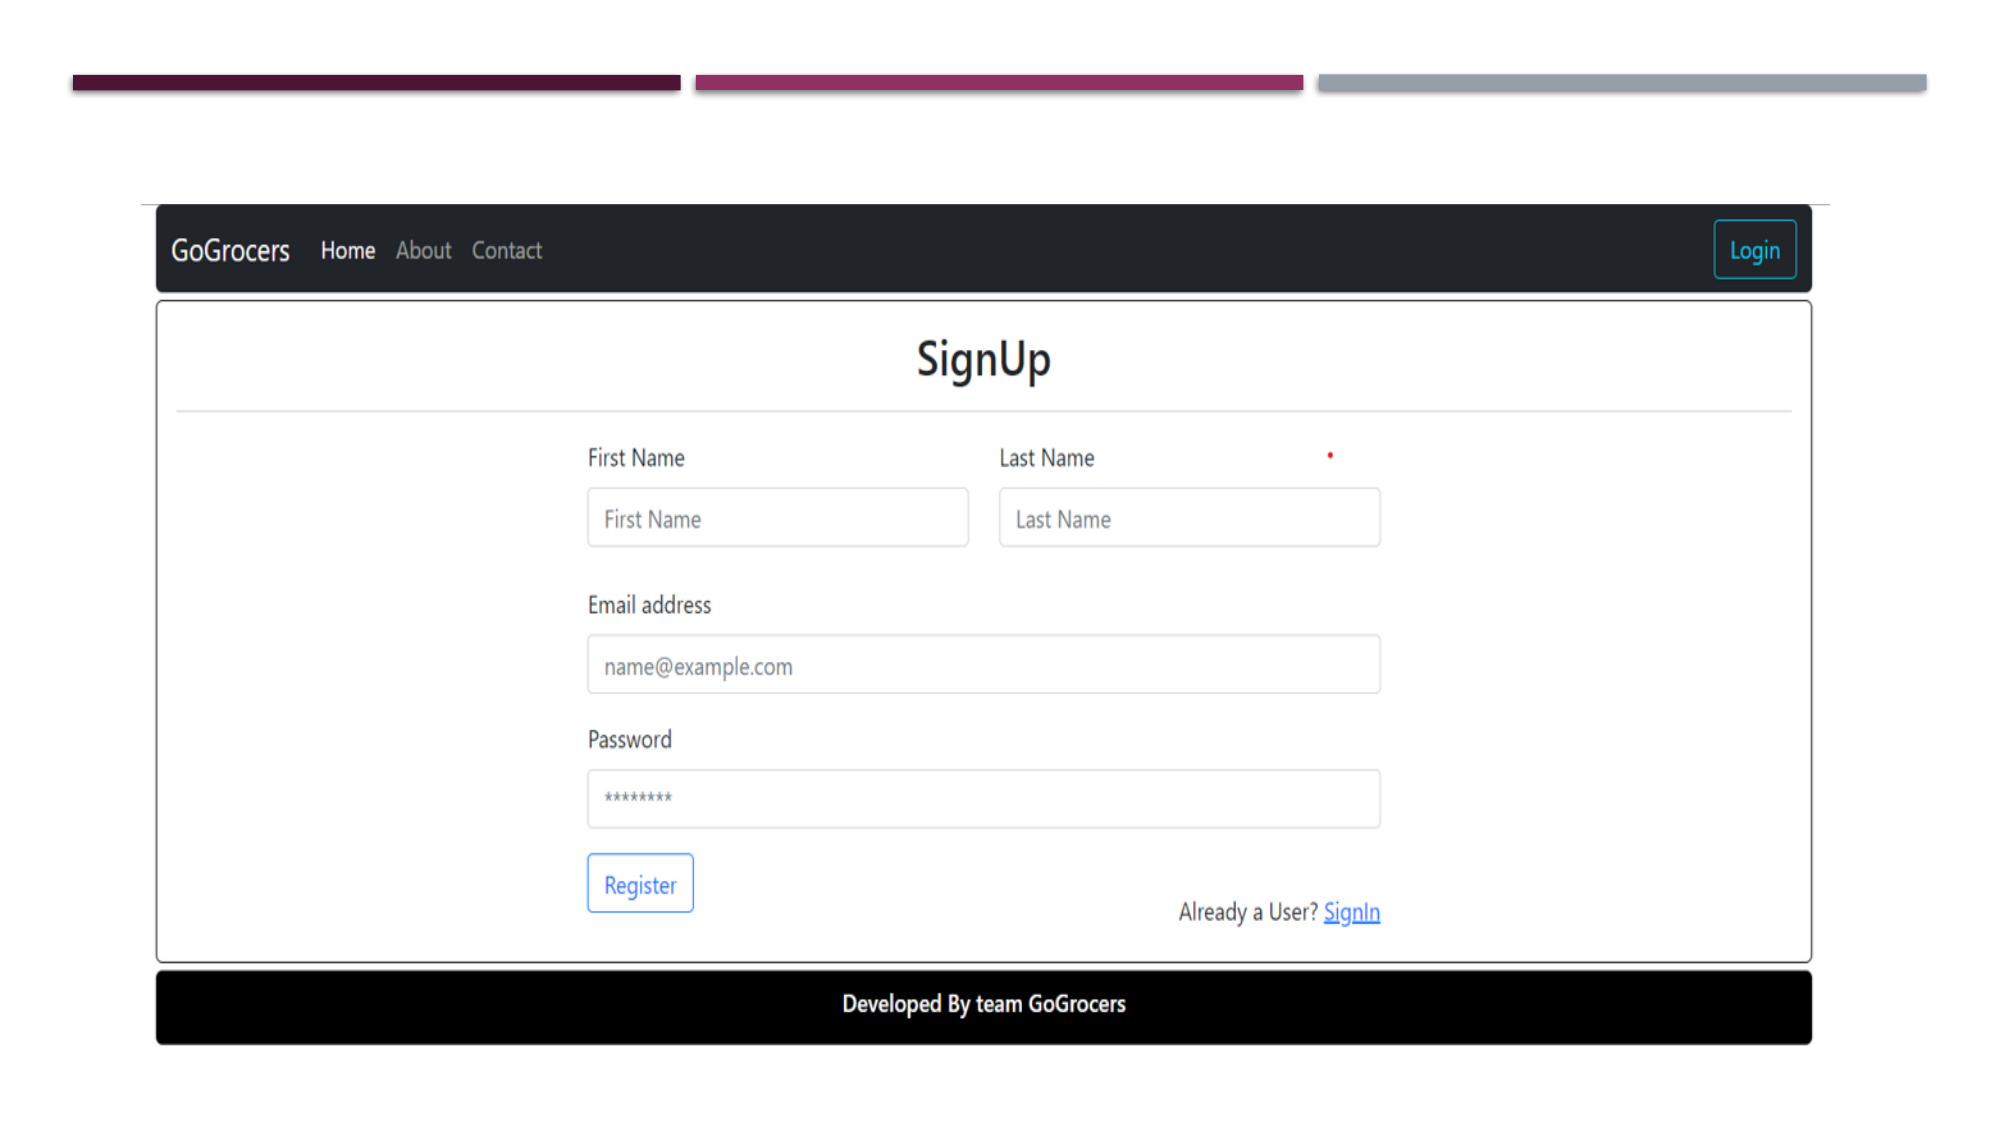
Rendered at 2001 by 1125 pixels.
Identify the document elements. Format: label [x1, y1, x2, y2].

picture [140, 204, 1830, 1088]
